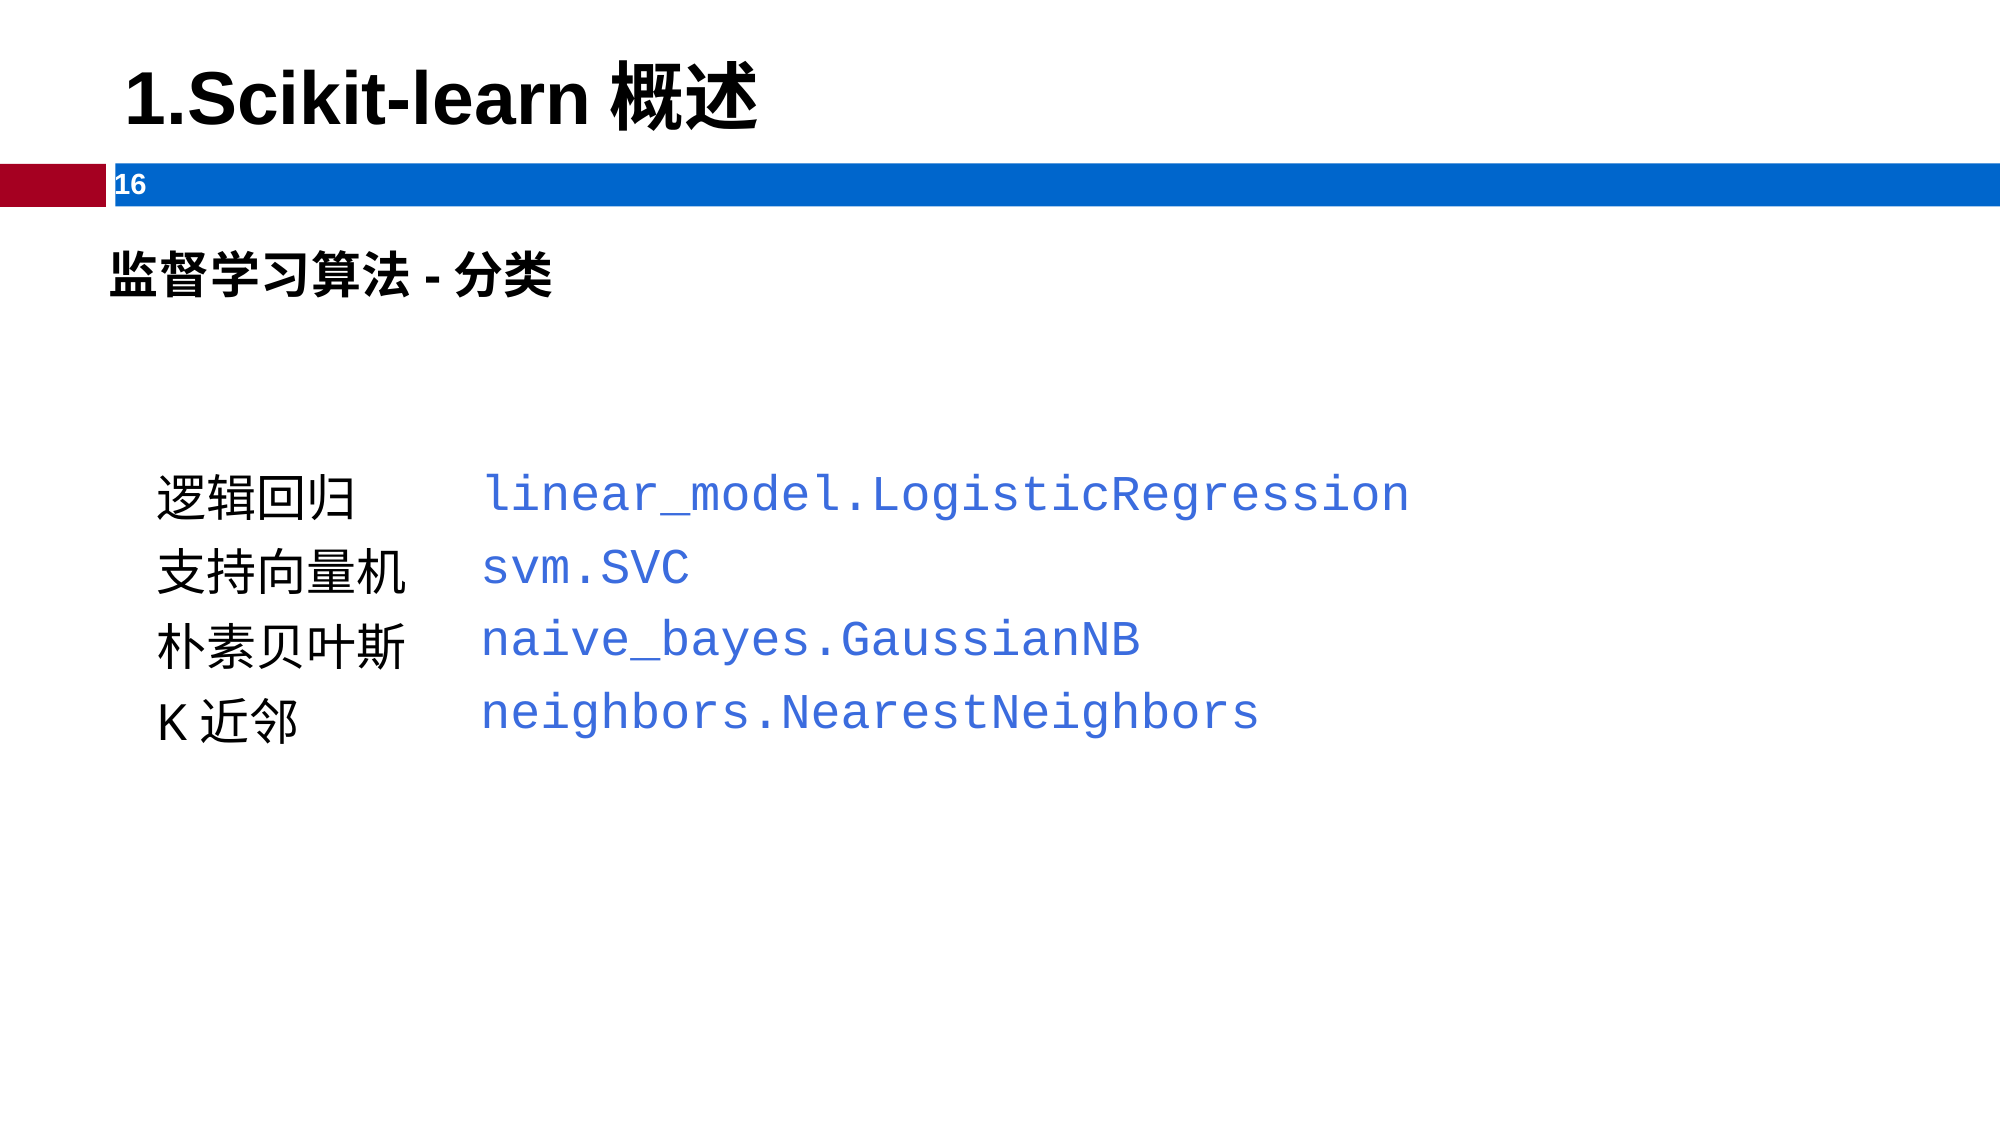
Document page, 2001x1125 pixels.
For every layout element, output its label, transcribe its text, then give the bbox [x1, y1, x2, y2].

text_box 监督学习算法-分类 [0, 236, 697, 375]
title 1.Scikit-learn概述 [109, 38, 2000, 150]
text_box 逻辑回归 支持向量机 朴素贝叶斯 K近邻 [121, 384, 604, 758]
text_box linear_model.LogisticRegression svm.SVC naive_bayes.GaussianNB neighbors.NearestNeighbors [465, 440, 1466, 746]
